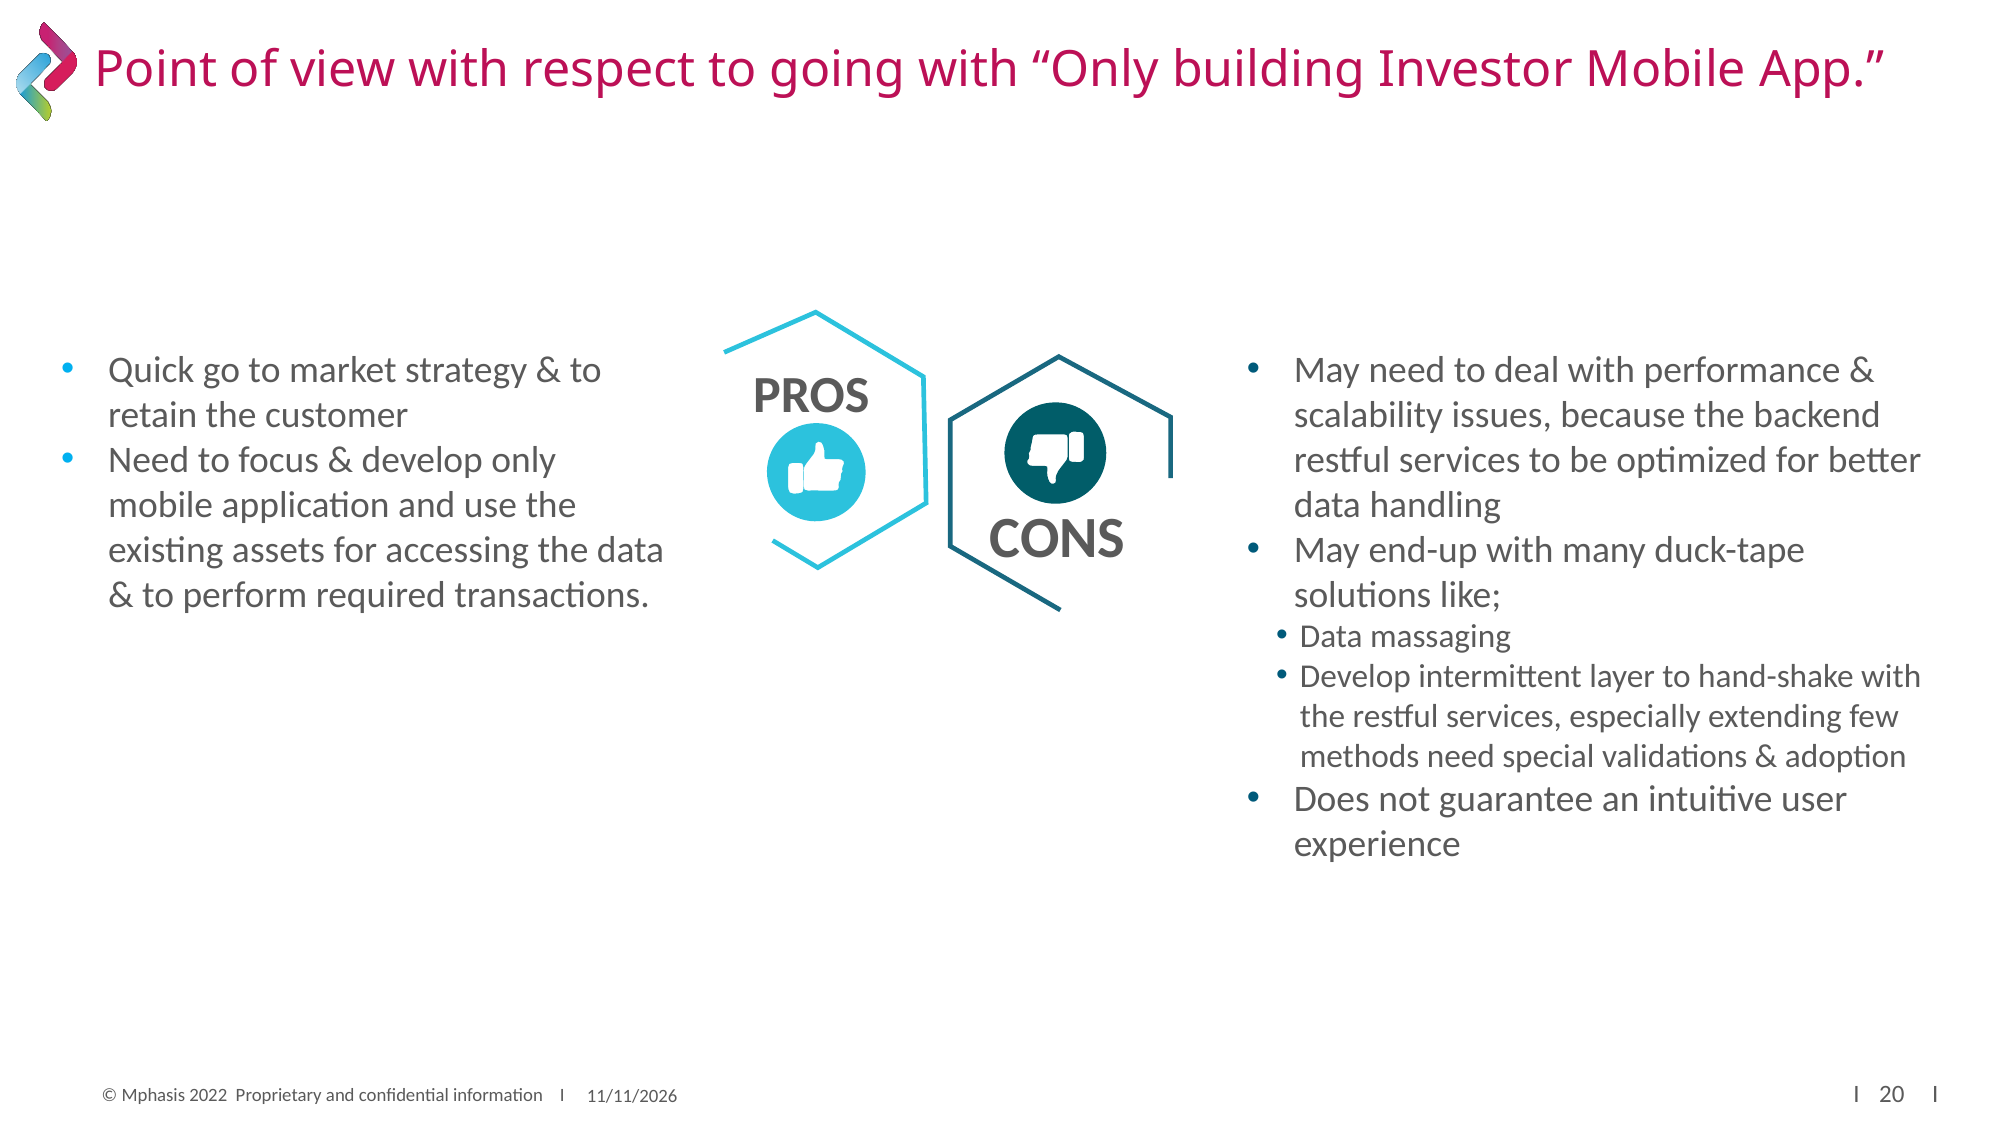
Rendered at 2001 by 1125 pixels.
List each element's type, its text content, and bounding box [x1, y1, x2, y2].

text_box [46, 312, 1958, 878]
title Point of view with respect to going with “Only building Investor Mobile App.” [86, 31, 1958, 110]
picture [12, 19, 82, 125]
